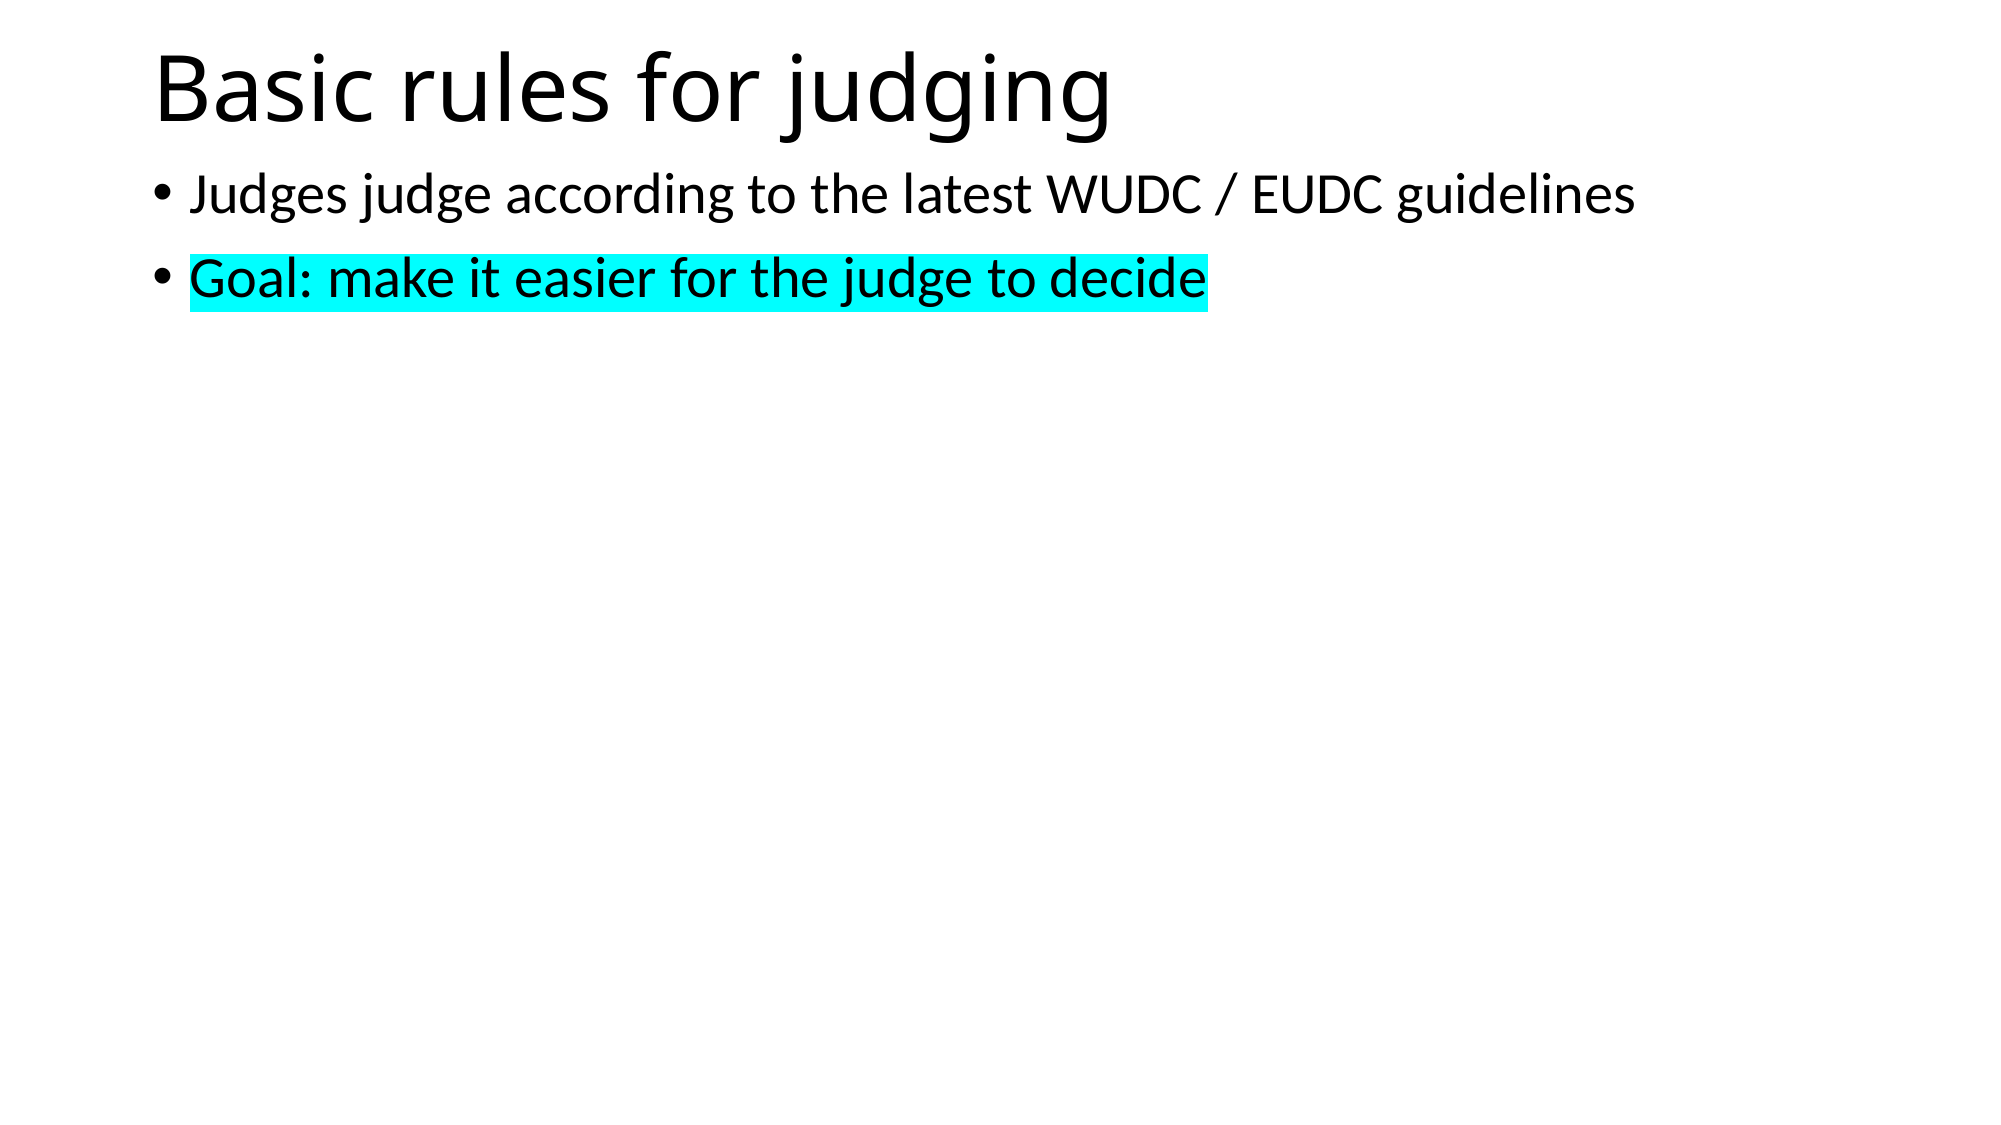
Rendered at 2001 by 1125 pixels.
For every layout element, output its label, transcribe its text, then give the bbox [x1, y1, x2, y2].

list Judges judge according to the latest WUDC / EUDC guidelines Goal: make it easier for the judge to decide In Brittish Parliamentary: First the teams are ranked from 1 to 4th Then all speakers get speaker points between 65-85 Flow of discussion: The motion is announced  judges may consult with Chief Adjudicator team The Debate starts: judges give no indication for the debaters After the debate: 15 minutes to make the decision After the decision: 15 minutes to give feedback Therefore a whole debate takes approx. 105 minutes (15 + 60 + 15 + 15) [137, 155, 1863, 1094]
title Basic rules for judging [137, 0, 1863, 155]
